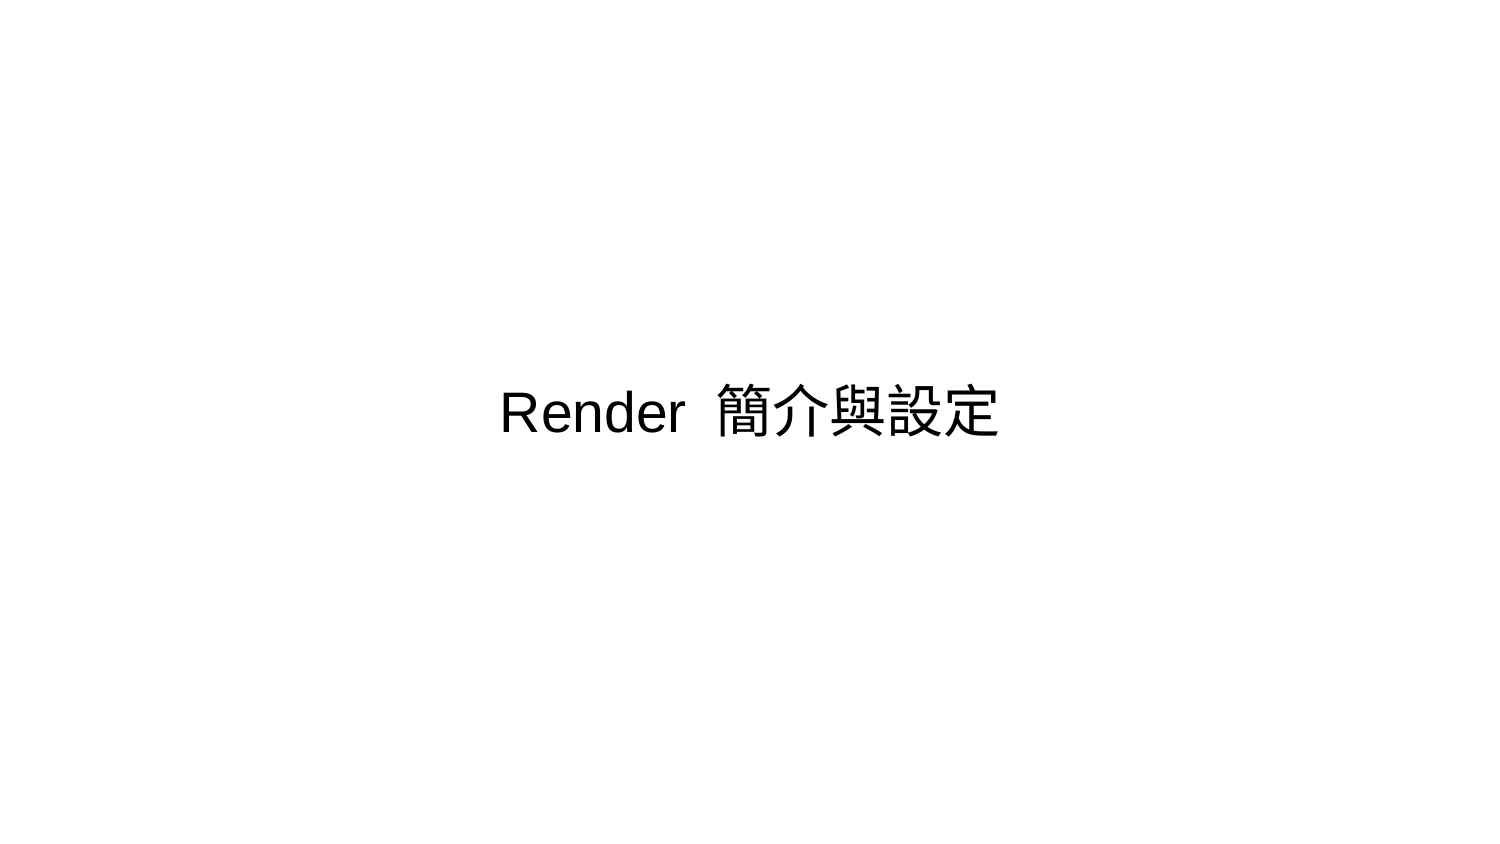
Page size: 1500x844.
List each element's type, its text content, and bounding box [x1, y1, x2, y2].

title Render 簡介與設定 [51, 366, 1449, 460]
